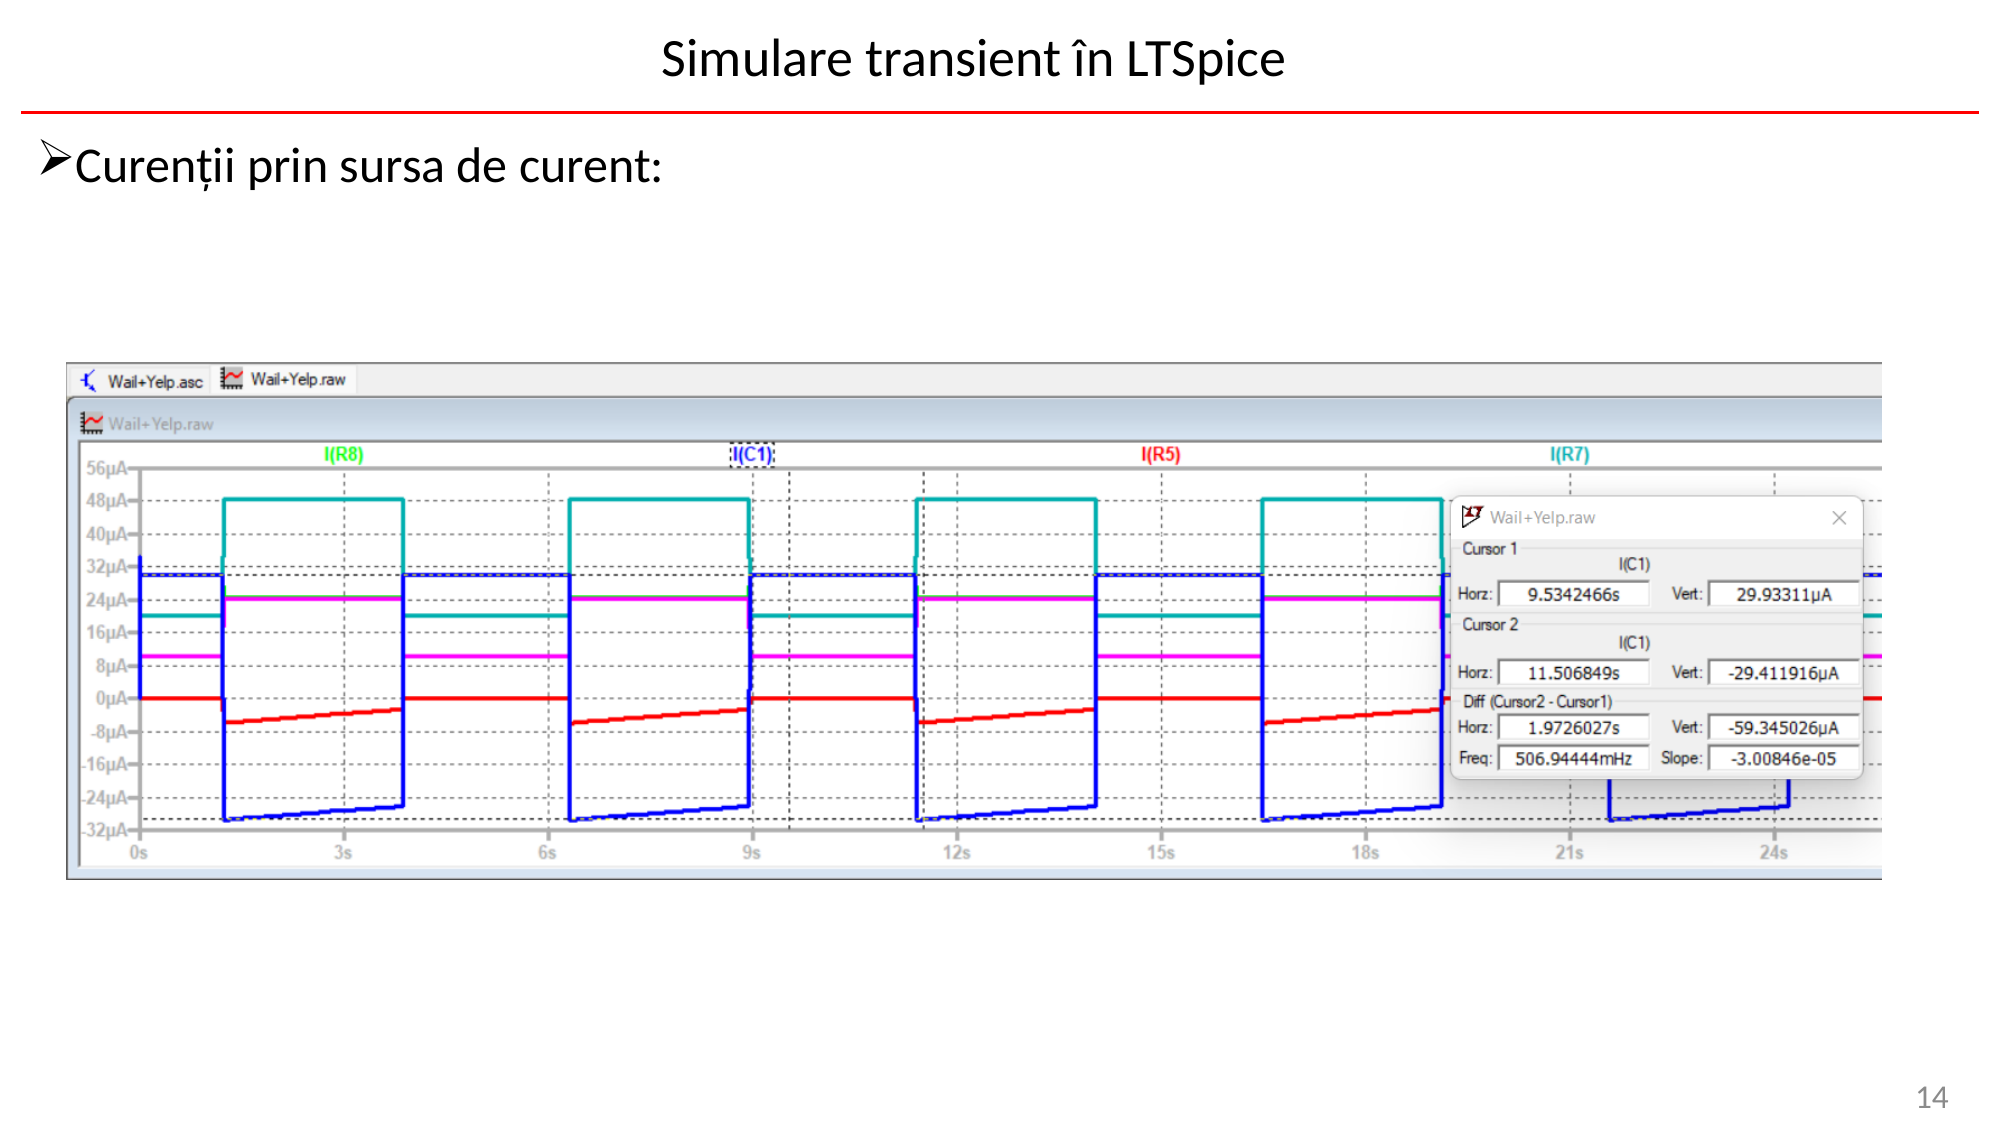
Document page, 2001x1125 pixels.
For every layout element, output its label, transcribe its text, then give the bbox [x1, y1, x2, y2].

title Simulare transient în LTSpice [111, 22, 1837, 96]
picture [66, 362, 1883, 880]
slide_number 14 [1513, 1065, 1964, 1125]
list Curenții prin sursa de curent: [21, 131, 1964, 1064]
